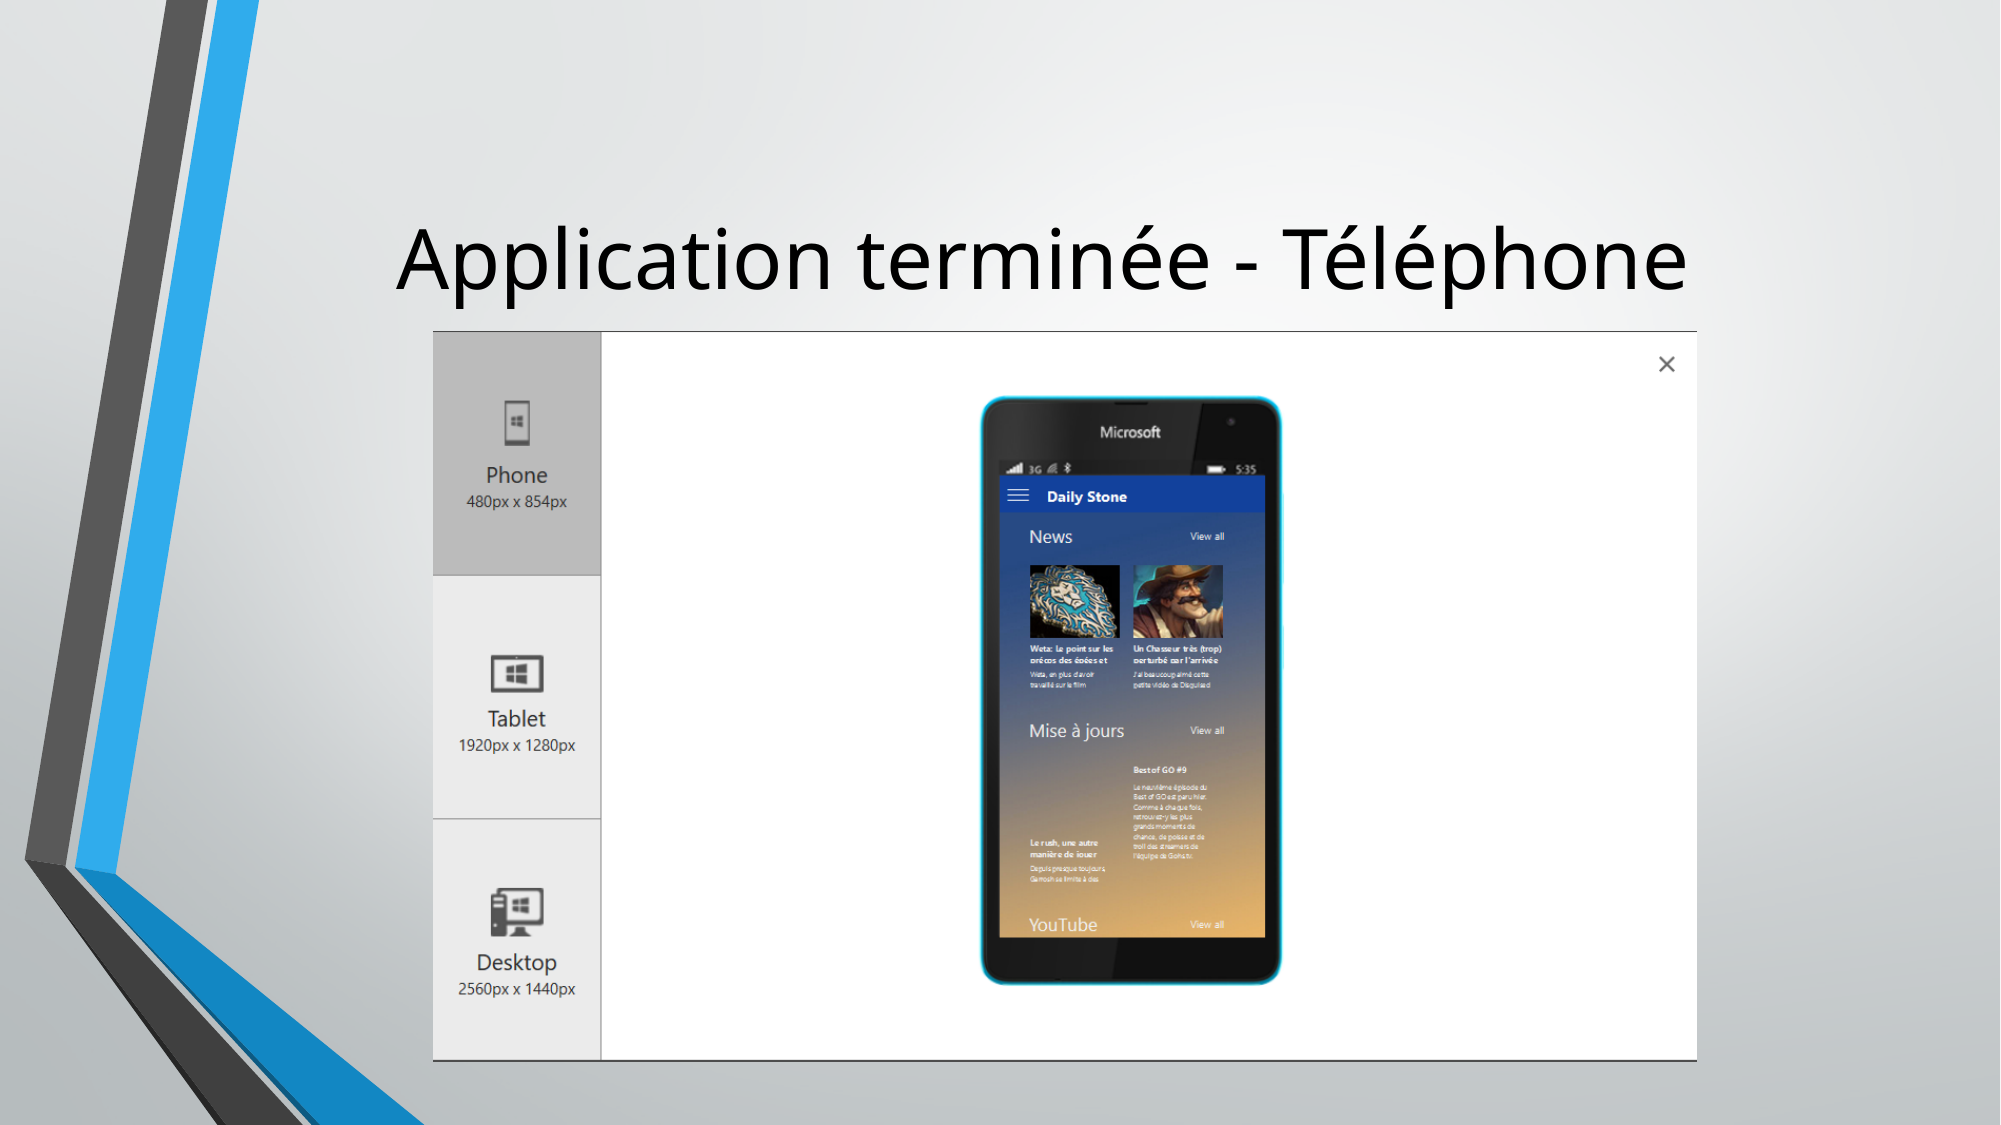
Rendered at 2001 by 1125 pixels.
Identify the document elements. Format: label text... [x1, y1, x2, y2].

title Application terminée - Téléphone [243, 112, 1887, 400]
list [433, 331, 1698, 1062]
